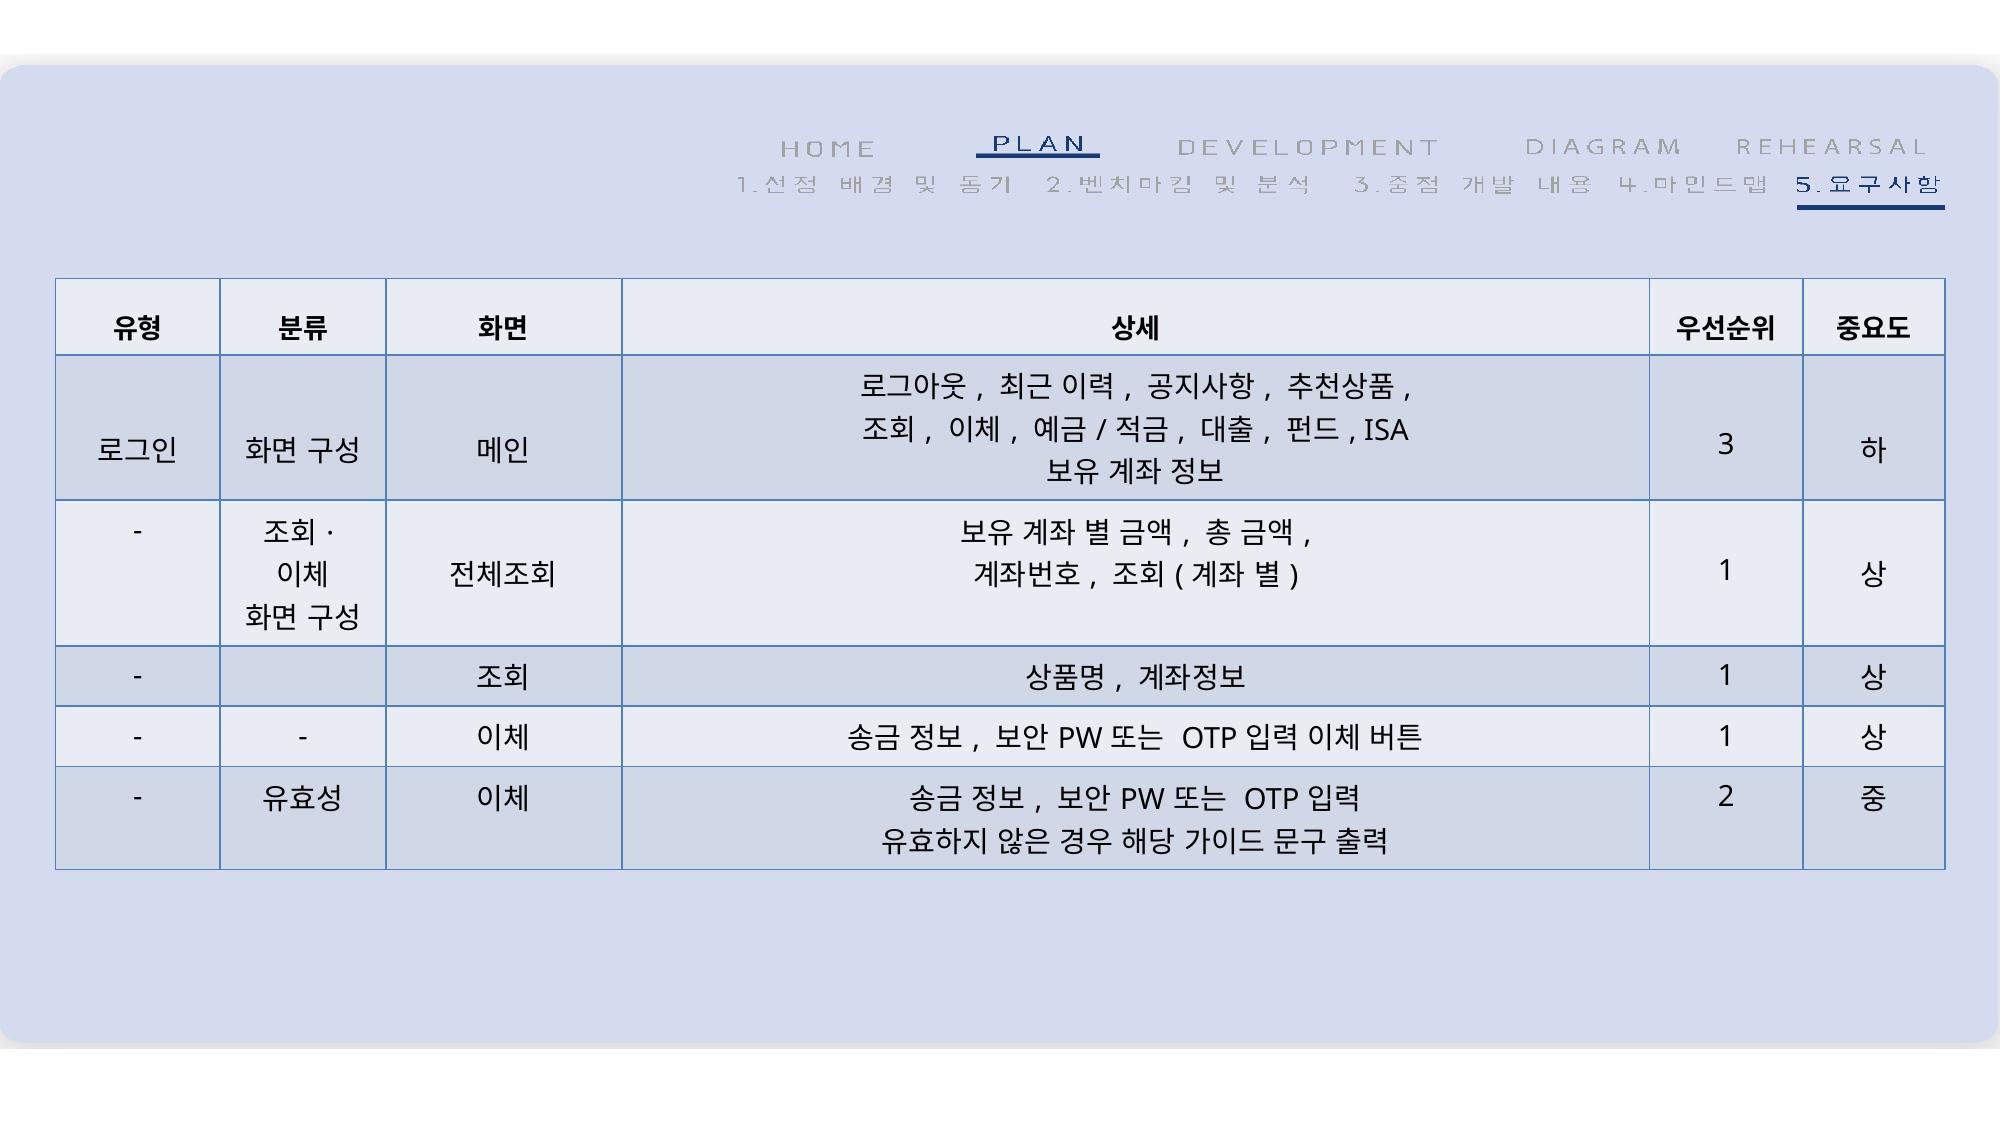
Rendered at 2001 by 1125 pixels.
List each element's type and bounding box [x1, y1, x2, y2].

picture [0, 54, 2000, 1049]
